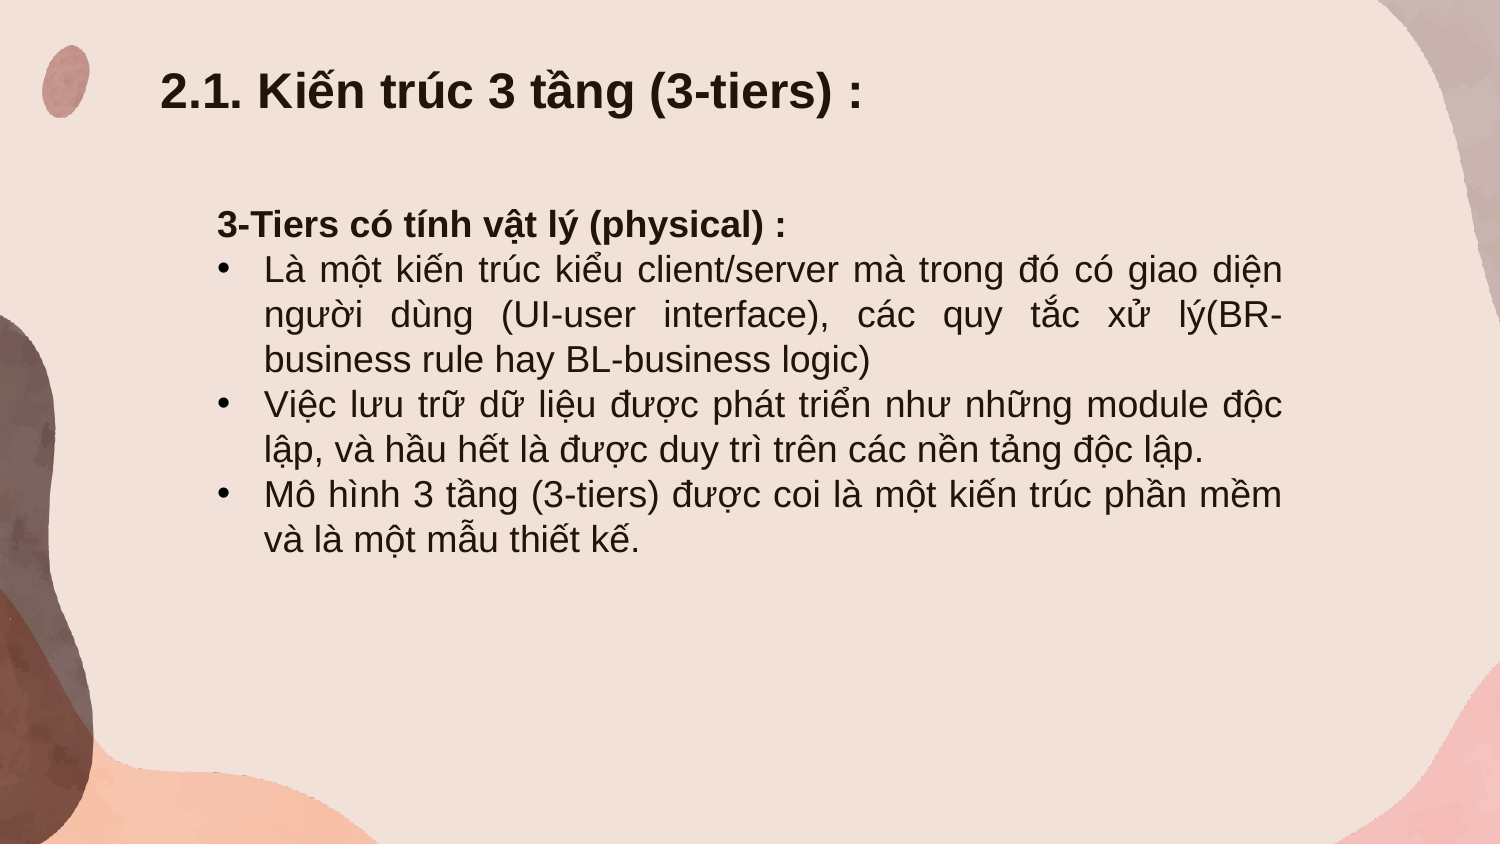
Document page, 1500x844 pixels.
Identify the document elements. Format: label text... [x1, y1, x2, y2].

text_box 3-Tiers có tính vật lý (physical) : Là một kiến trúc kiểu client/server mà trong đó có giao diện người dùng (UI-user interface), các quy tắc xử lý(BR-business rule hay BL-business logic) Việc lưu trữ dữ liệu được phát triển như những module độc lập, và hầu hết là được duy trì trên các nền tảng độc lập. Mô hình 3 tầng (3-tiers) được coi là một kiến trúc phần mềm và là một mẫu thiết kế. [202, 192, 1298, 568]
text_box 2.1. Kiến trúc 3 tầng (3-tiers) : [145, 43, 1410, 138]
picture [0, 0, 1500, 844]
